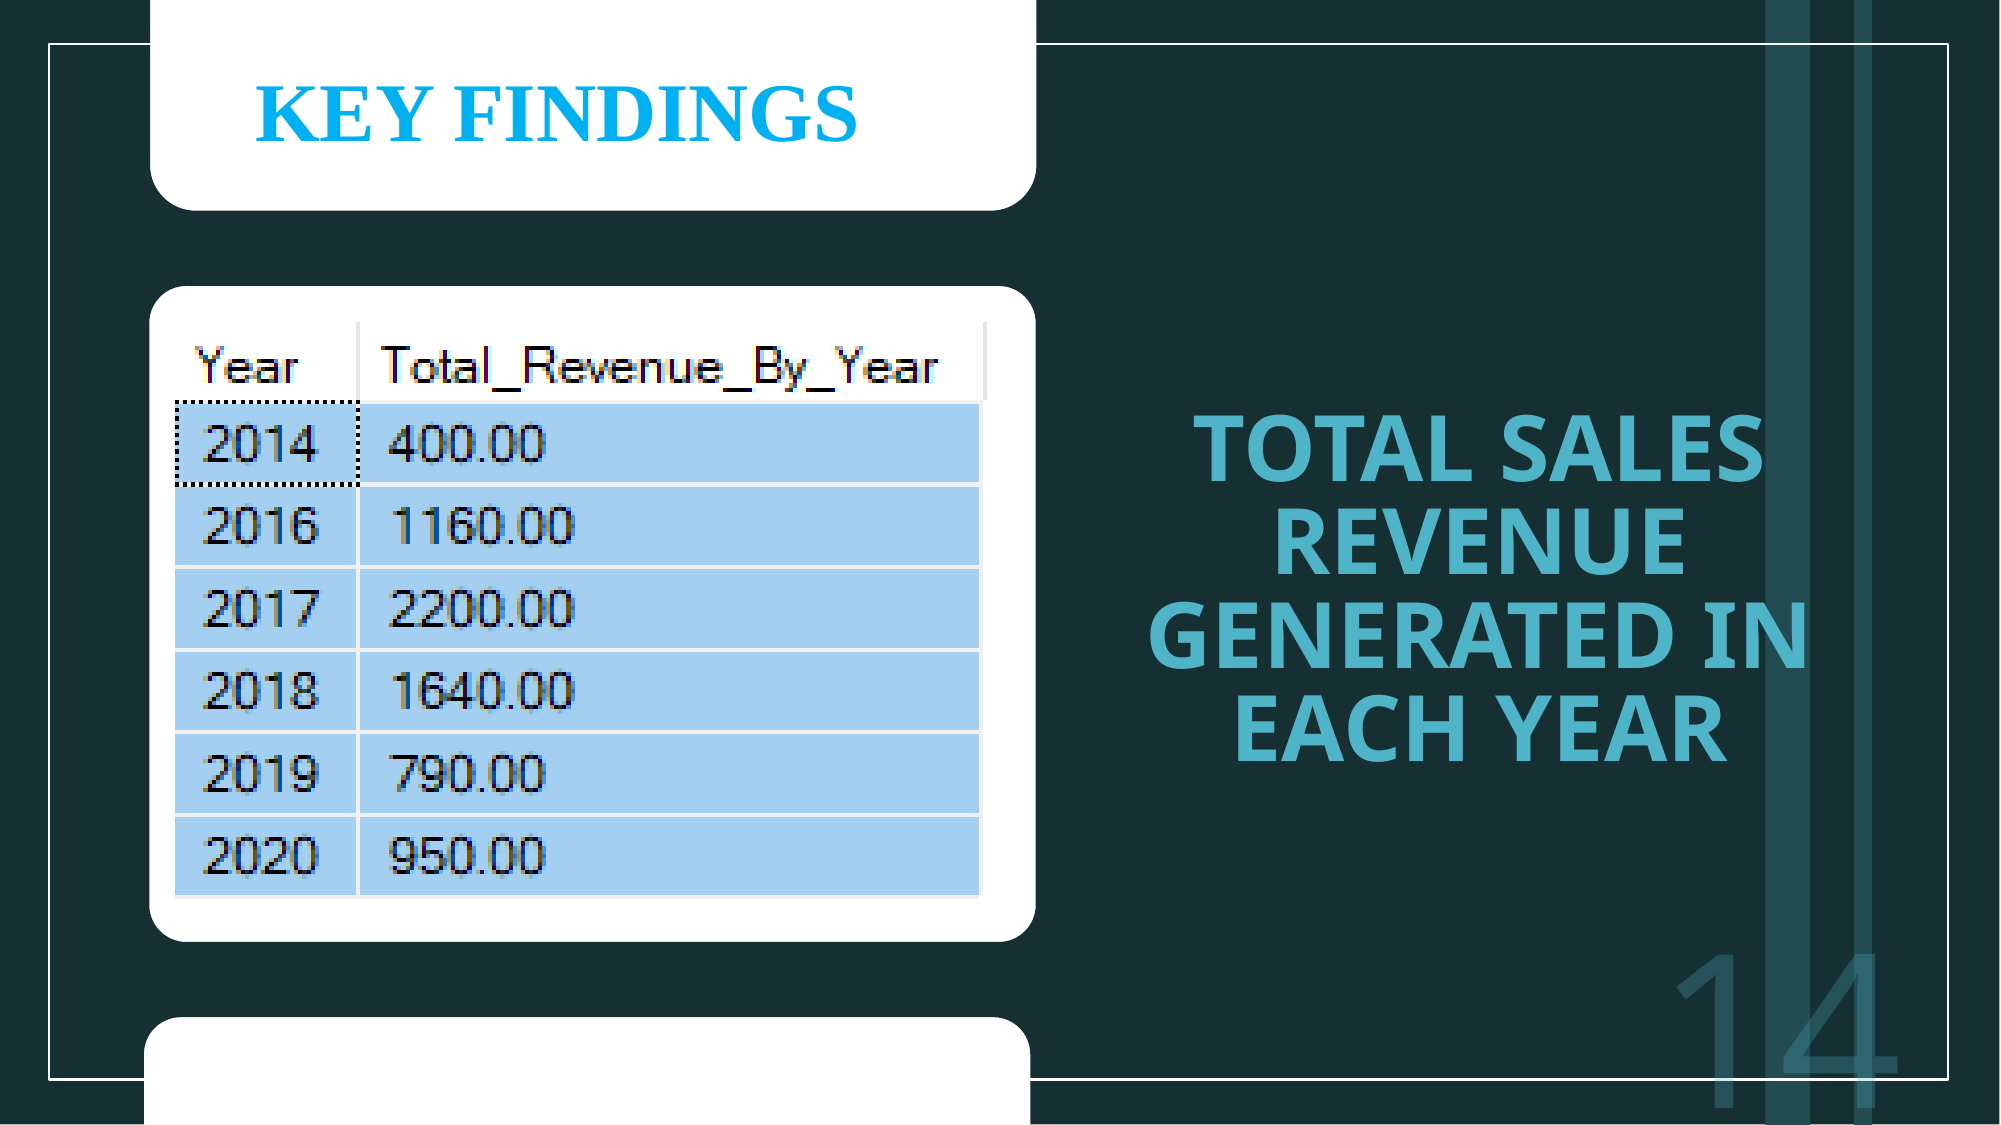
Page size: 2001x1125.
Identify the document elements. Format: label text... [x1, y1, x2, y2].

picture [174, 322, 1001, 909]
title TOTAL SALES REVENUE GENERATED IN EACH YEAR [1056, 403, 1904, 788]
slide_number 14 [1437, 963, 1918, 1125]
text_box KEY FINDINGS [240, 30, 980, 168]
